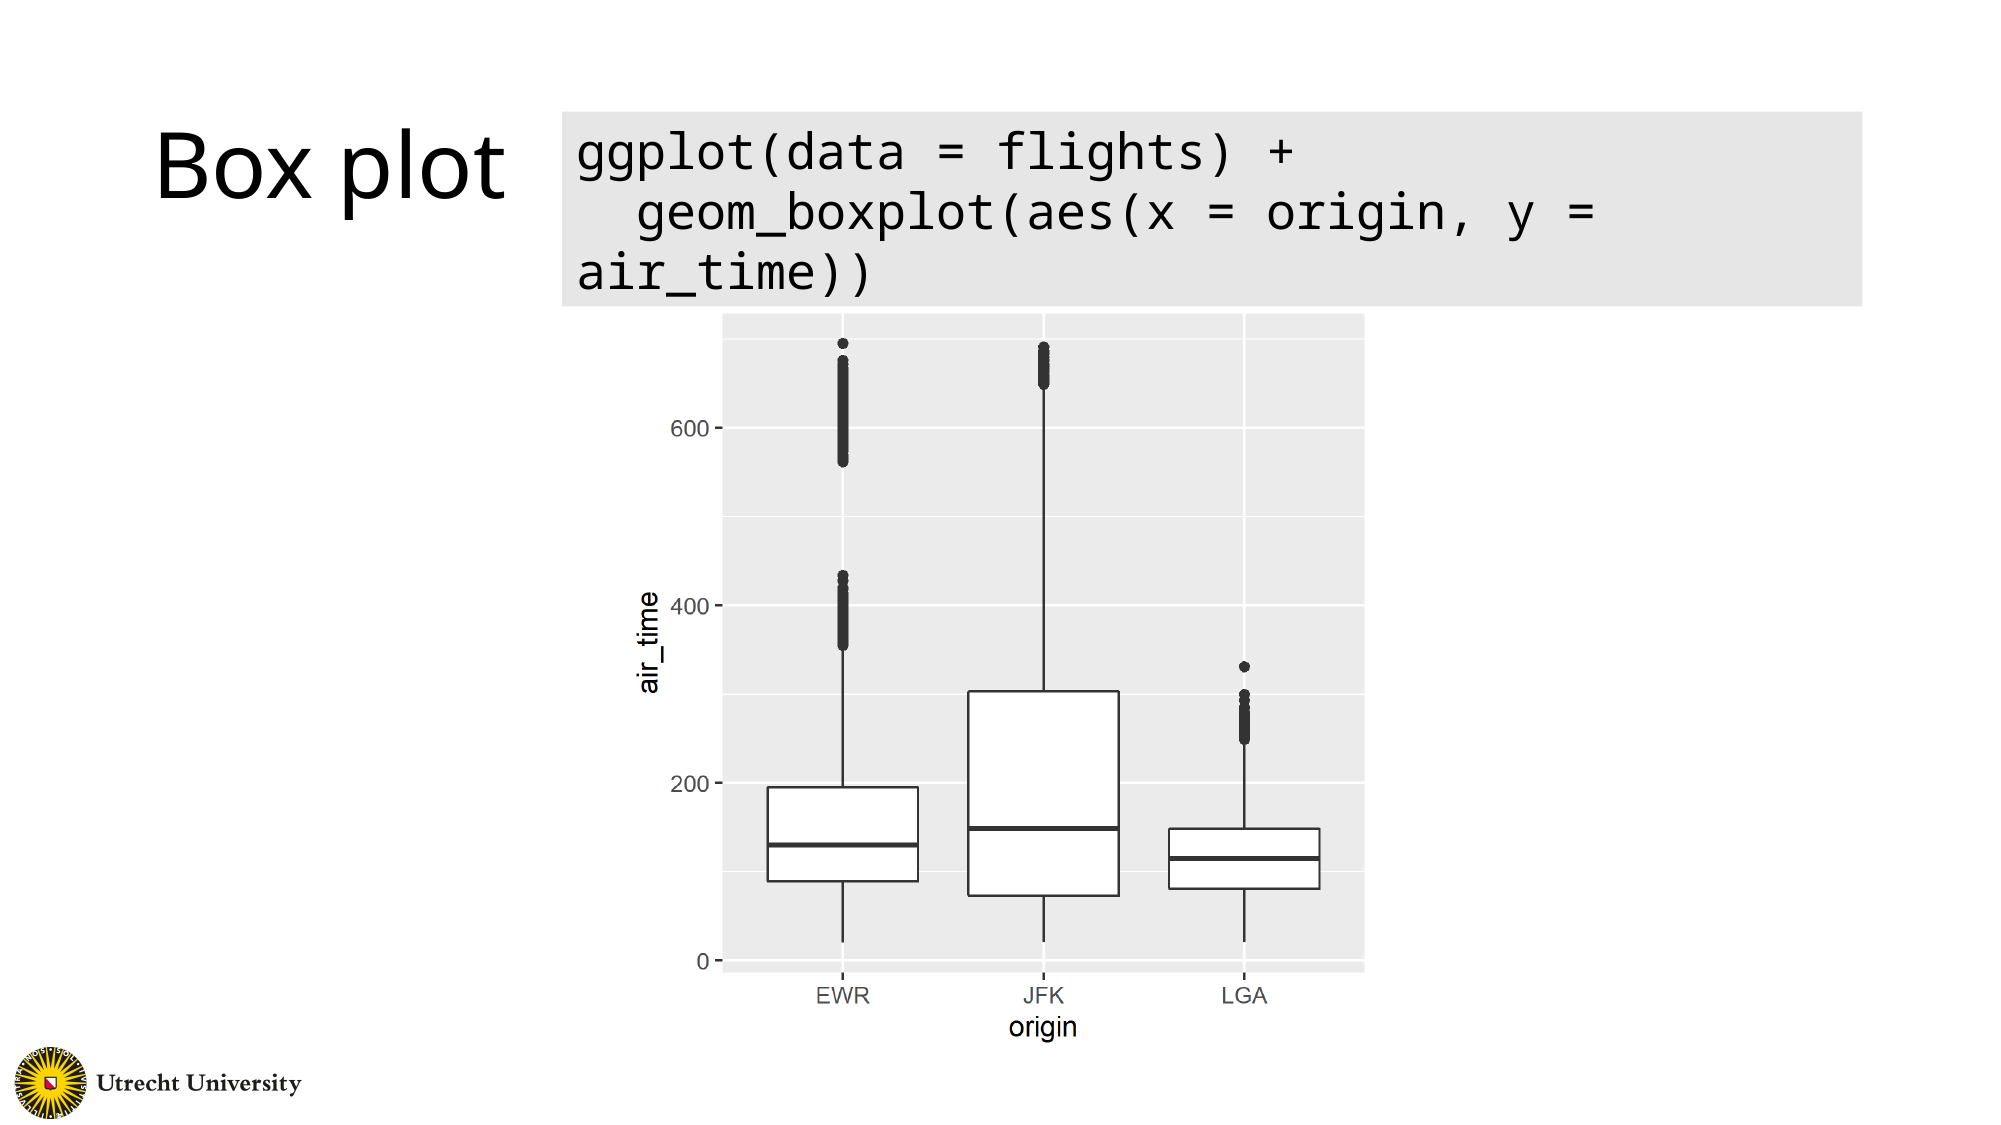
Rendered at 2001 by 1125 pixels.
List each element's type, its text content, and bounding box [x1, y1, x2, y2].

picture [0, 995, 386, 1125]
text_box ggplot(data = flights) + geom_boxplot(aes(x = origin, y = air_time)) [561, 111, 1863, 307]
picture [621, 299, 1379, 1058]
text_box Box plot [137, 59, 1863, 278]
